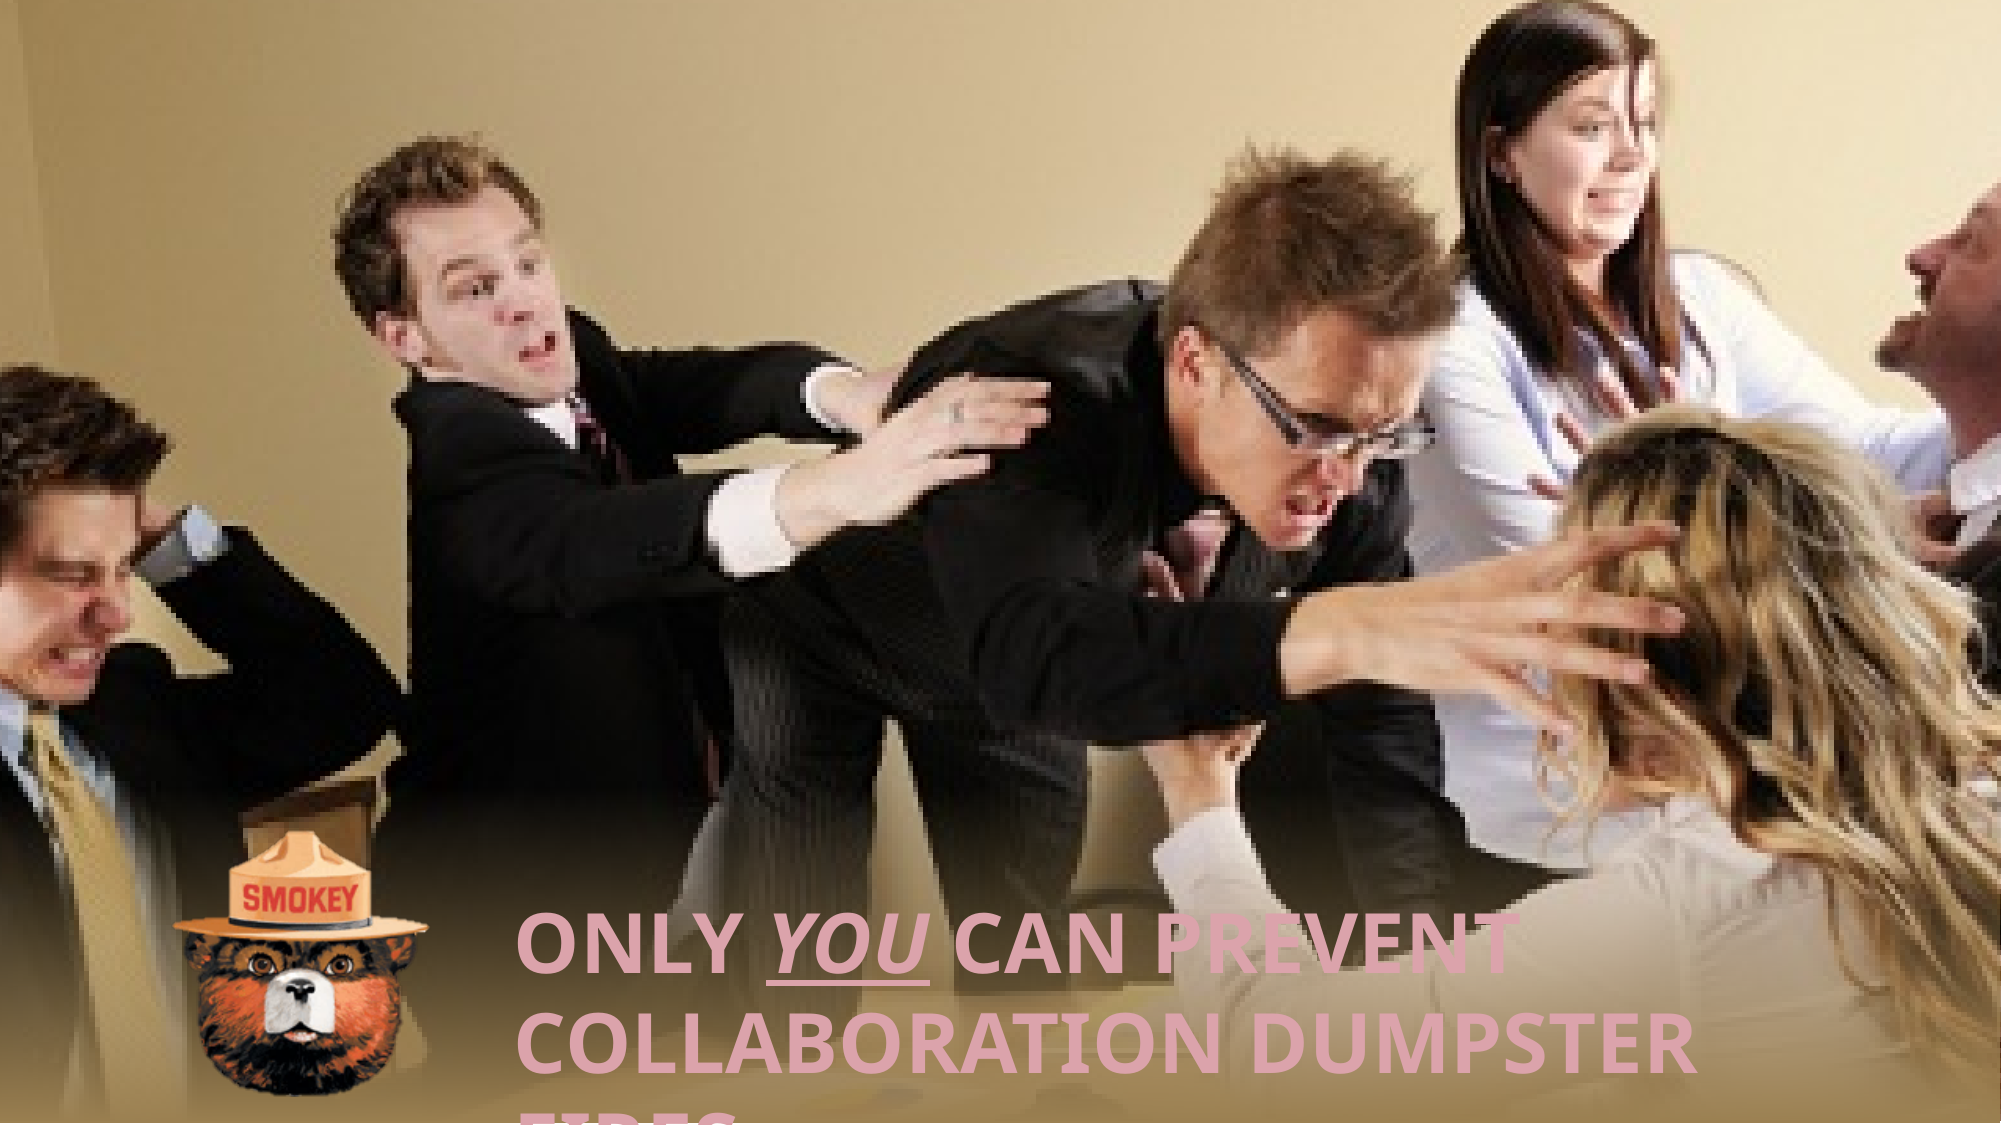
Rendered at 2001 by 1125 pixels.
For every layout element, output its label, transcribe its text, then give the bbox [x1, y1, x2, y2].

picture [0, 0, 2001, 1121]
text_box ONLY YOU CAN PREVENT COLLABORATION DUMPSTER FIRES. [1477, 1121, 1802, 1125]
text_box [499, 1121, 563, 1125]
text_box [563, 1121, 1477, 1125]
